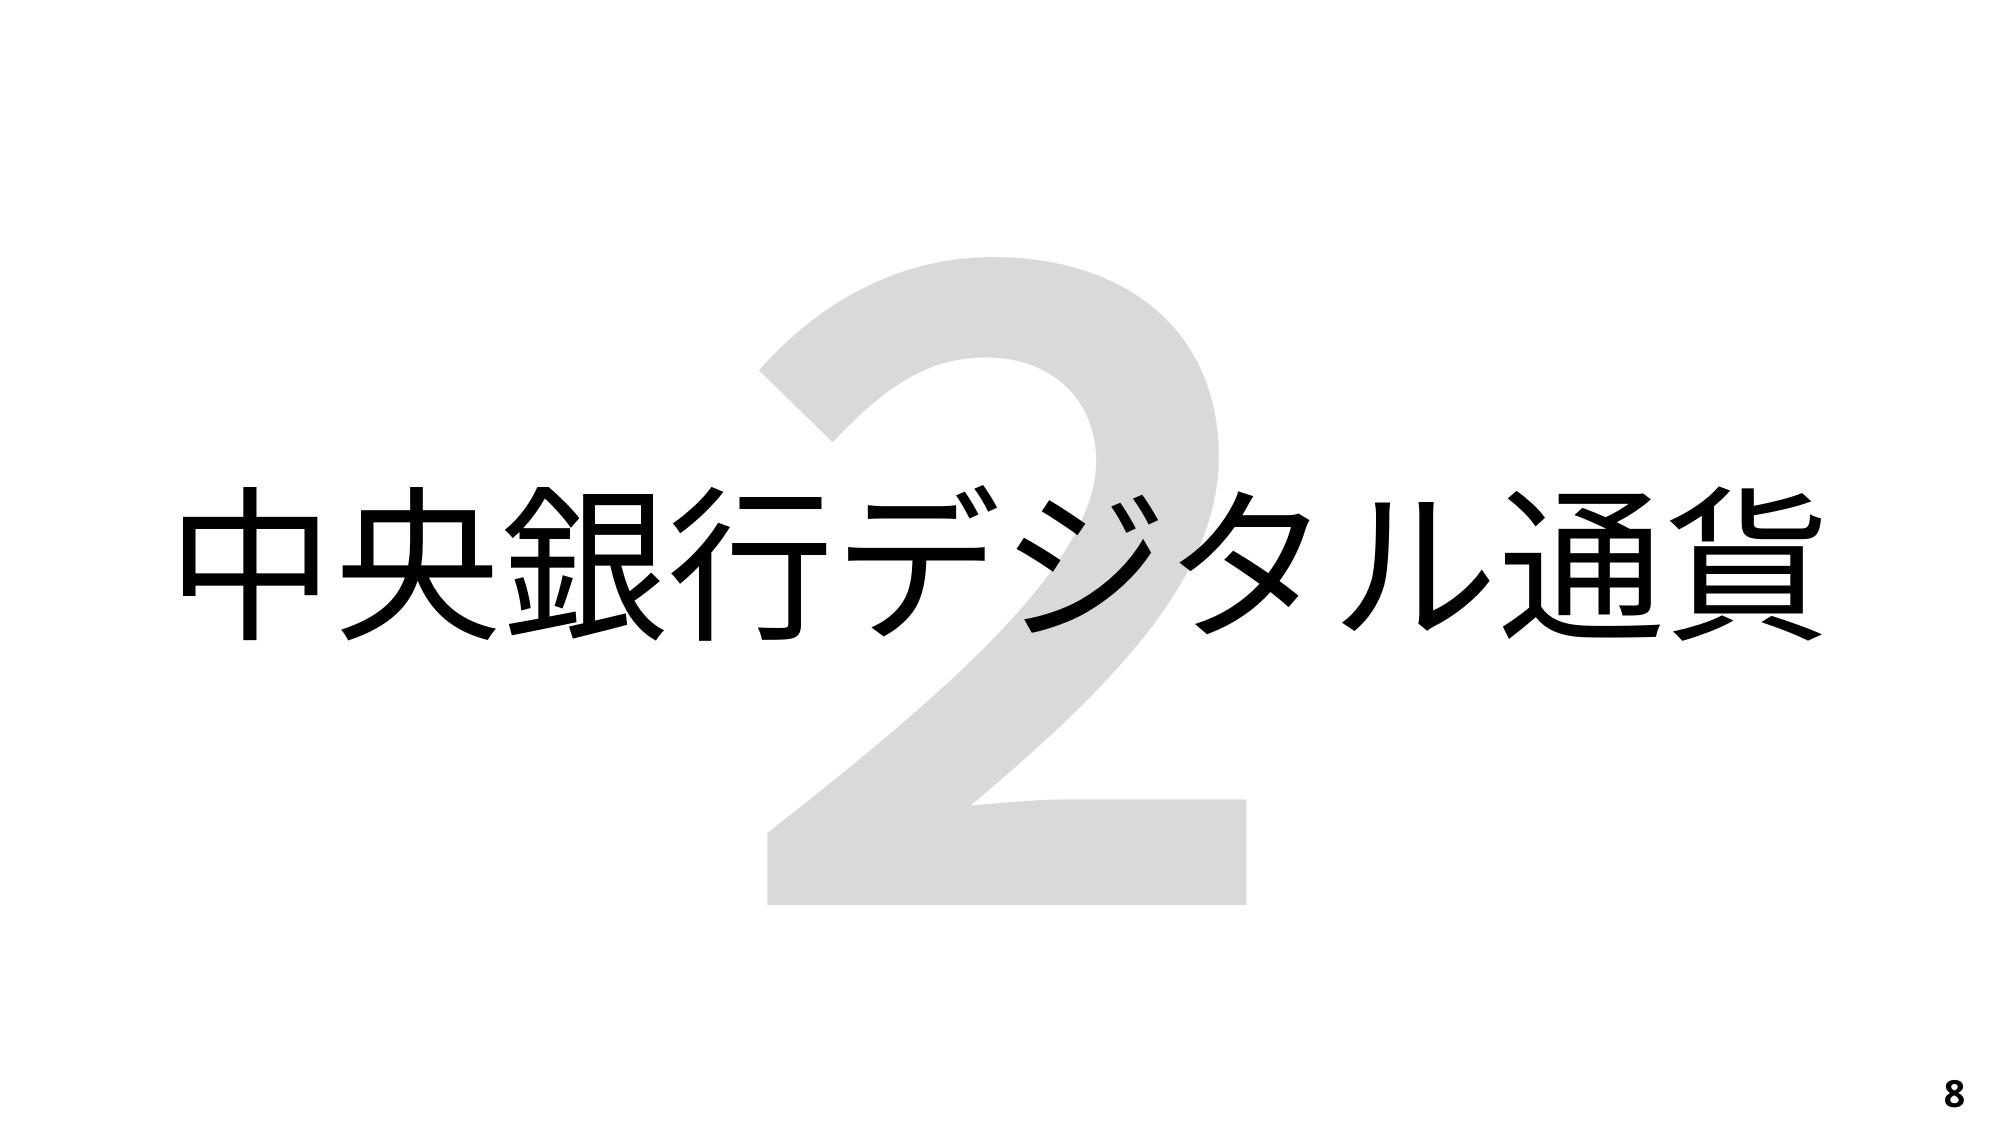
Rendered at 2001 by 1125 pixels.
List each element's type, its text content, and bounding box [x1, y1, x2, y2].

text_box 中央銀行デジタル通貨 [0, 453, 2000, 669]
slide_number 8 [1909, 1065, 2000, 1125]
text_box ２ [538, 39, 1473, 453]
text_box ２ [538, 669, 1473, 1085]
